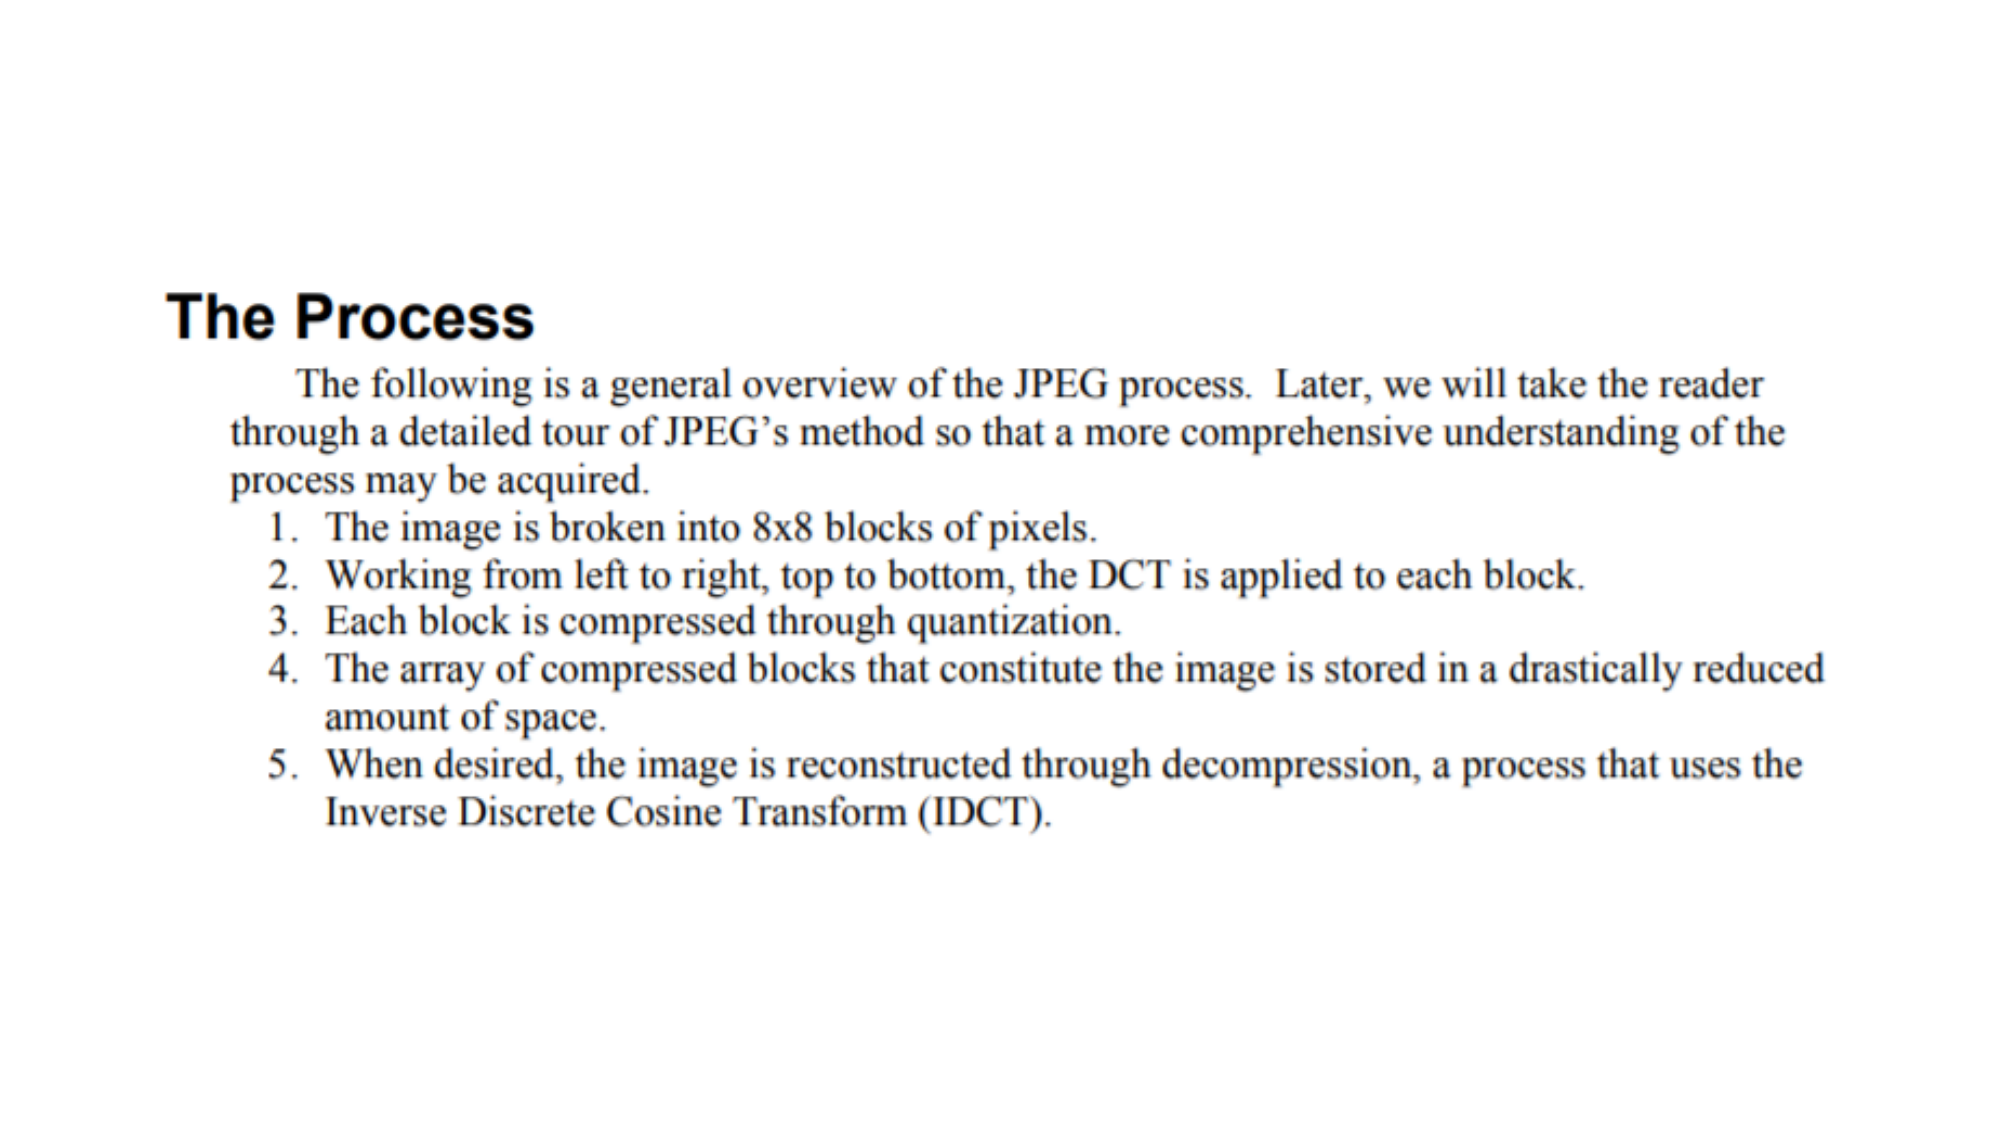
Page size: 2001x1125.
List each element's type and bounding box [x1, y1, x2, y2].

list [105, 278, 1895, 847]
